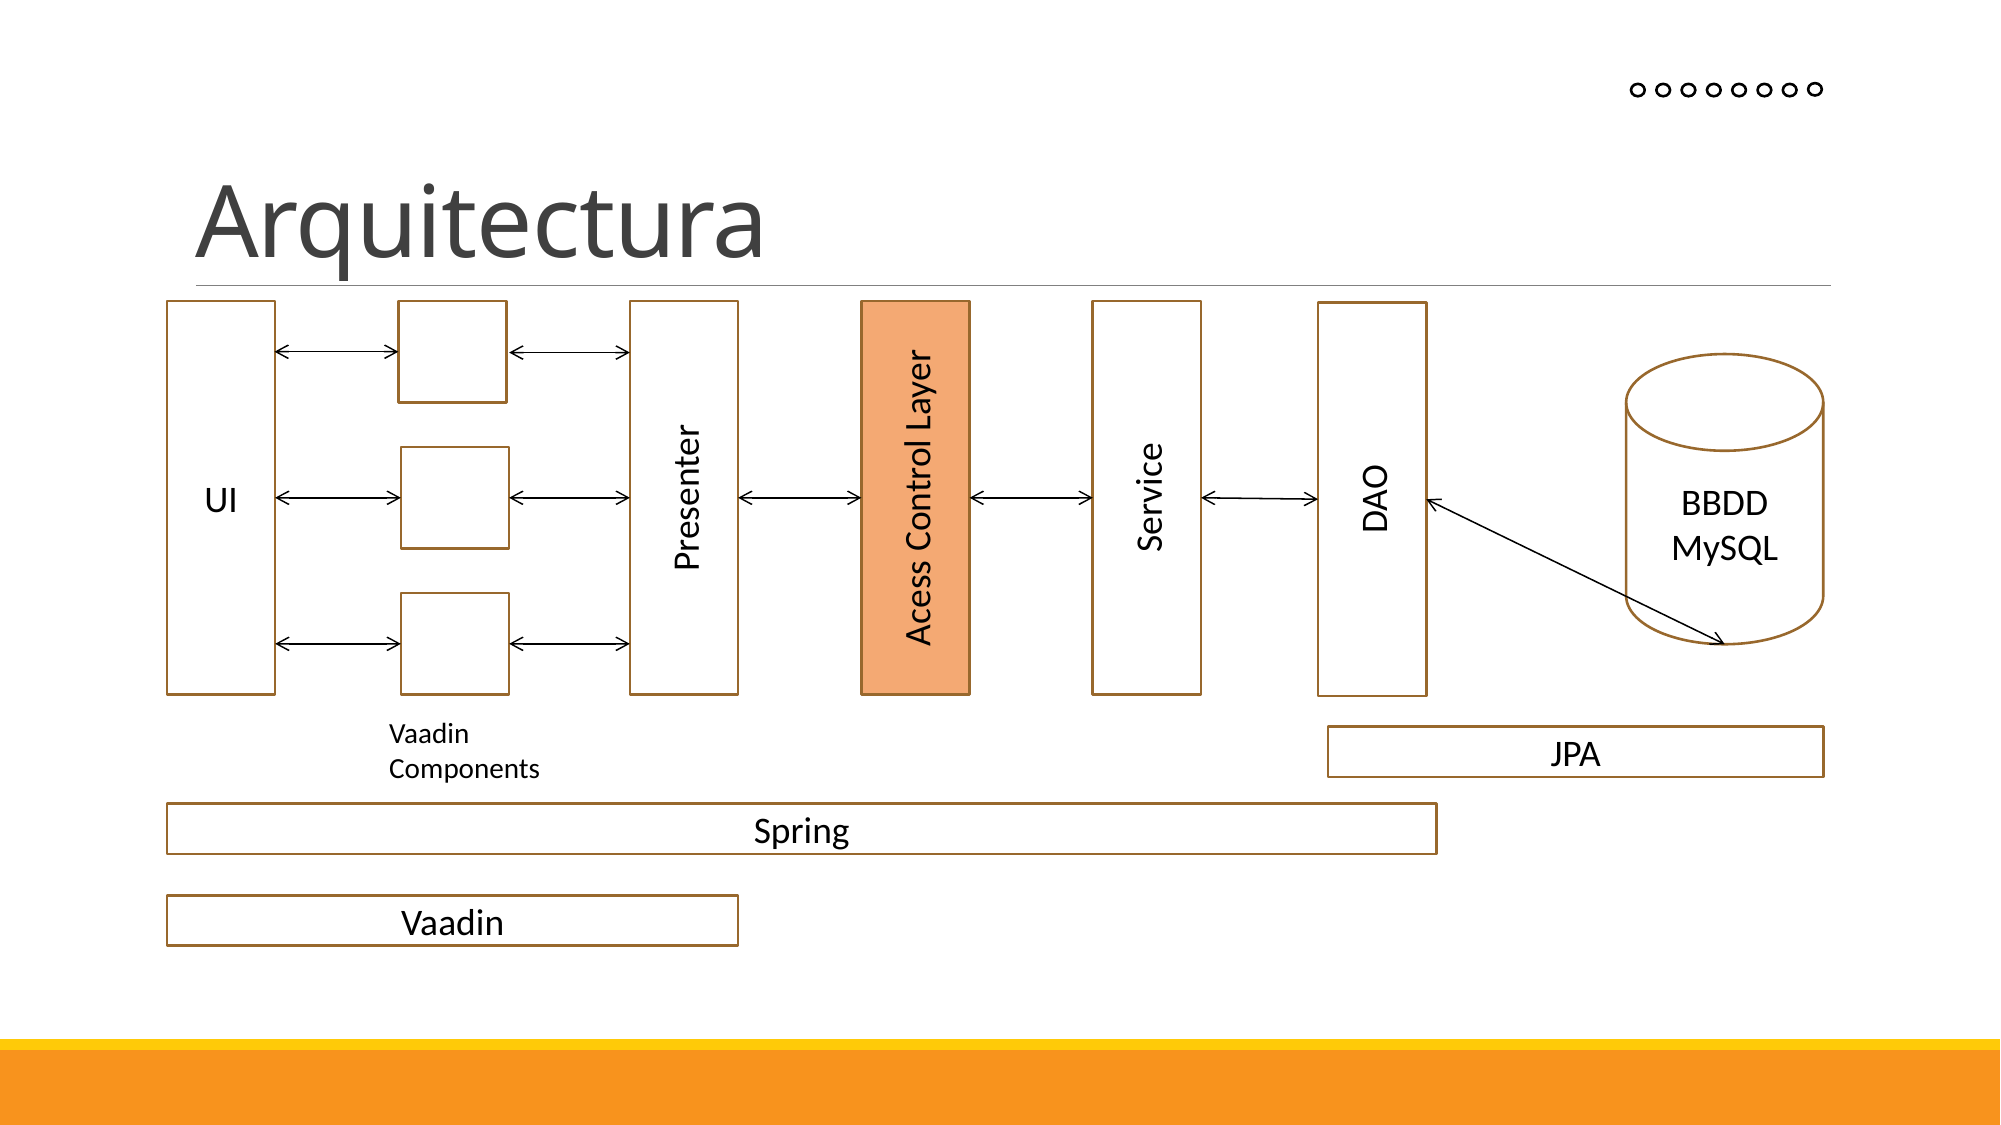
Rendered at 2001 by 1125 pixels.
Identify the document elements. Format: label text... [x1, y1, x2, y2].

text_box Vaadin [166, 894, 739, 947]
text_box UI [166, 300, 276, 696]
text_box [1705, 82, 1722, 98]
text_box [1781, 82, 1798, 98]
text_box Acess Control Layer [860, 300, 971, 696]
text_box [1730, 82, 1748, 98]
text_box [1806, 81, 1824, 97]
title Arquitectura [180, 47, 1830, 285]
text_box JPA [1327, 725, 1825, 778]
text_box DAO [1317, 301, 1428, 697]
text_box [397, 300, 508, 404]
text_box Vaadin Components [374, 706, 558, 792]
text_box Service [1091, 300, 1202, 696]
text_box Presenter [629, 300, 739, 696]
text_box Spring [166, 802, 1438, 855]
text_box [1629, 82, 1646, 98]
text_box [400, 592, 510, 696]
text_box [1680, 82, 1697, 98]
text_box [1655, 82, 1672, 98]
text_box [1756, 82, 1773, 98]
text_box BBDD MySQL [1624, 352, 1825, 646]
text_box [400, 446, 510, 550]
